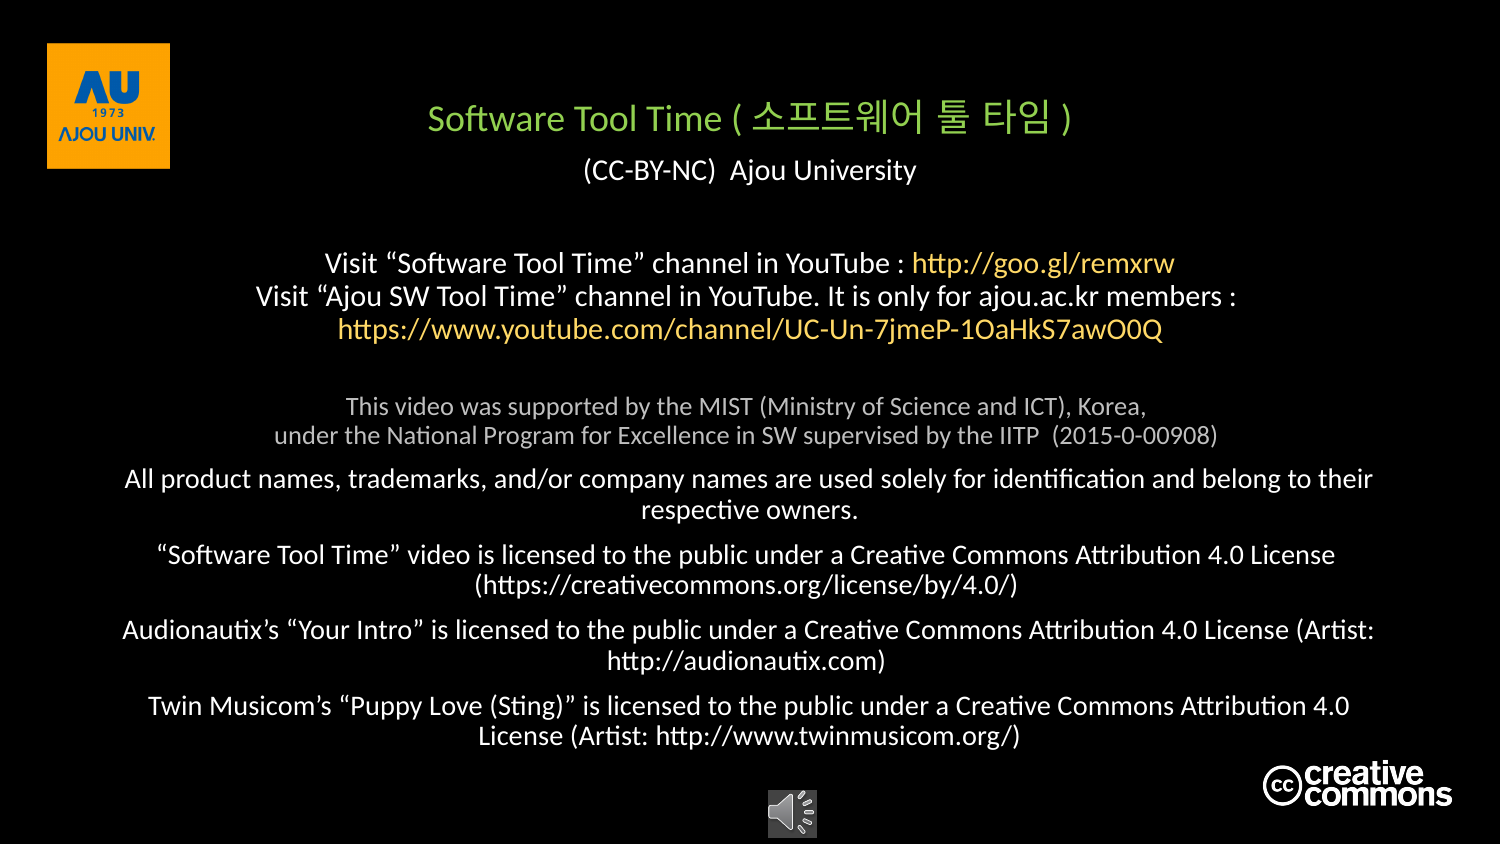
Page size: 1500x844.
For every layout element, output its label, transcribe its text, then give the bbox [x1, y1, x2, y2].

picture [767, 788, 818, 839]
list Software Tool Time (소프트웨어 툴 타임) (CC-BY-NC) Ajou University Visit “Software Tool Time” channel in YouTube : http://goo.gl/remxrw Visit “Ajou SW Tool Time” channel in YouTube. It is only for ajou.ac.kr members : https://www.youtube.com/channel/UC-Un-7jmeP-1OaHkS7awO0Q This video was supported by the MIST (Ministry of Science and ICT), Korea, under the National Program for Excellence in SW supervised by the IITP (2015-0-00908) All product names, trademarks, and/or company names are used solely for identification and belong to their respective owners. “Software Tool Time” video is licensed to the public under a Creative Commons Attribution 4.0 License (https://creativecommons.org/license/by/4.0/) Audionautix’s “Your Intro” is licensed to the public under a Creative Commons Attribution 4.0 License (Artist: http://audionautix.com) Twin Musicom’s “Puppy Love (Sting)” is licensed to the public under a Creative Commons Attribution 4.0 License (Artist: http://www.twinmusicom.org/) [103, 91, 1397, 760]
picture [1262, 759, 1453, 807]
picture [47, 43, 170, 169]
